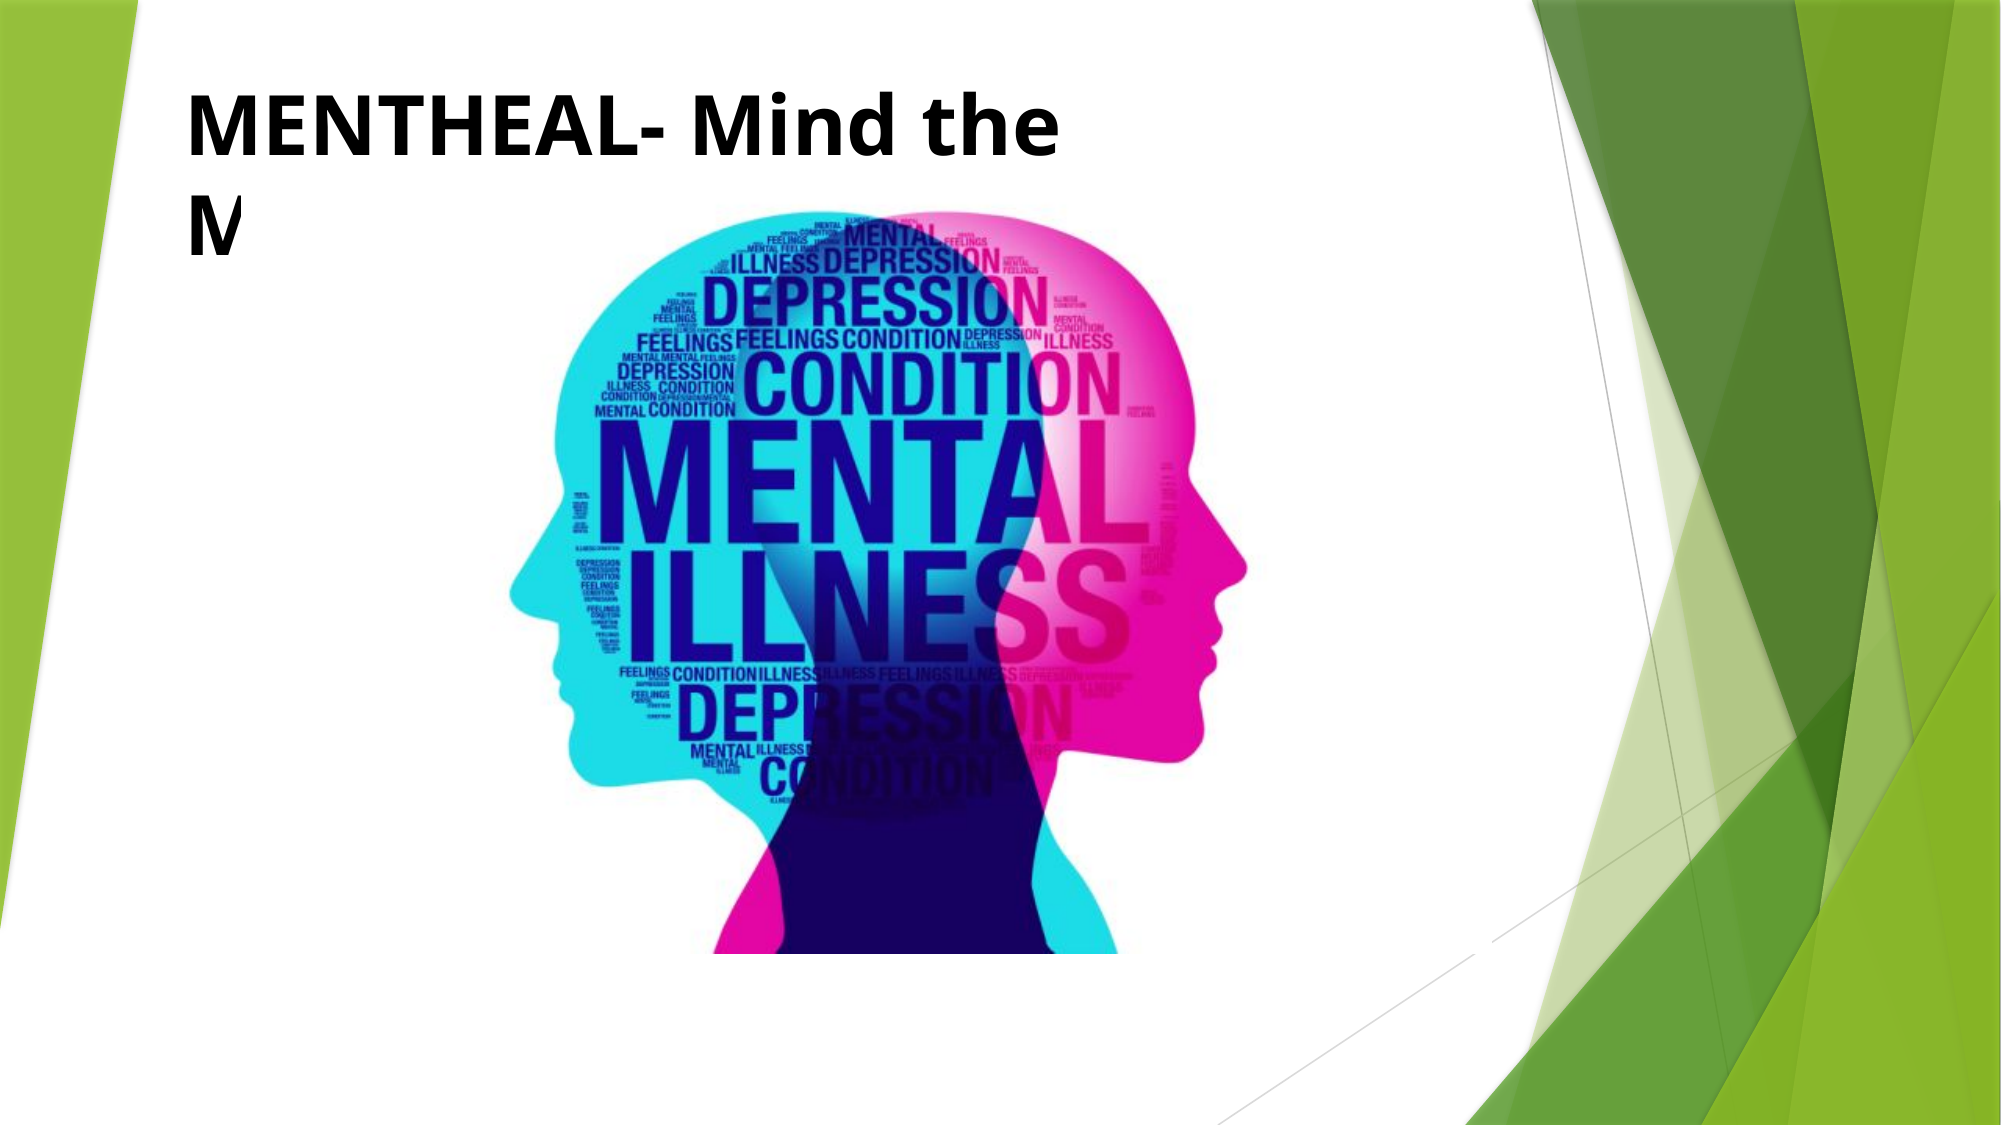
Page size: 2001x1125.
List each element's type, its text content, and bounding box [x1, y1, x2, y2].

picture [241, 179, 1493, 955]
text_box MENTHEAL- Mind the Mind! [169, 65, 1256, 280]
